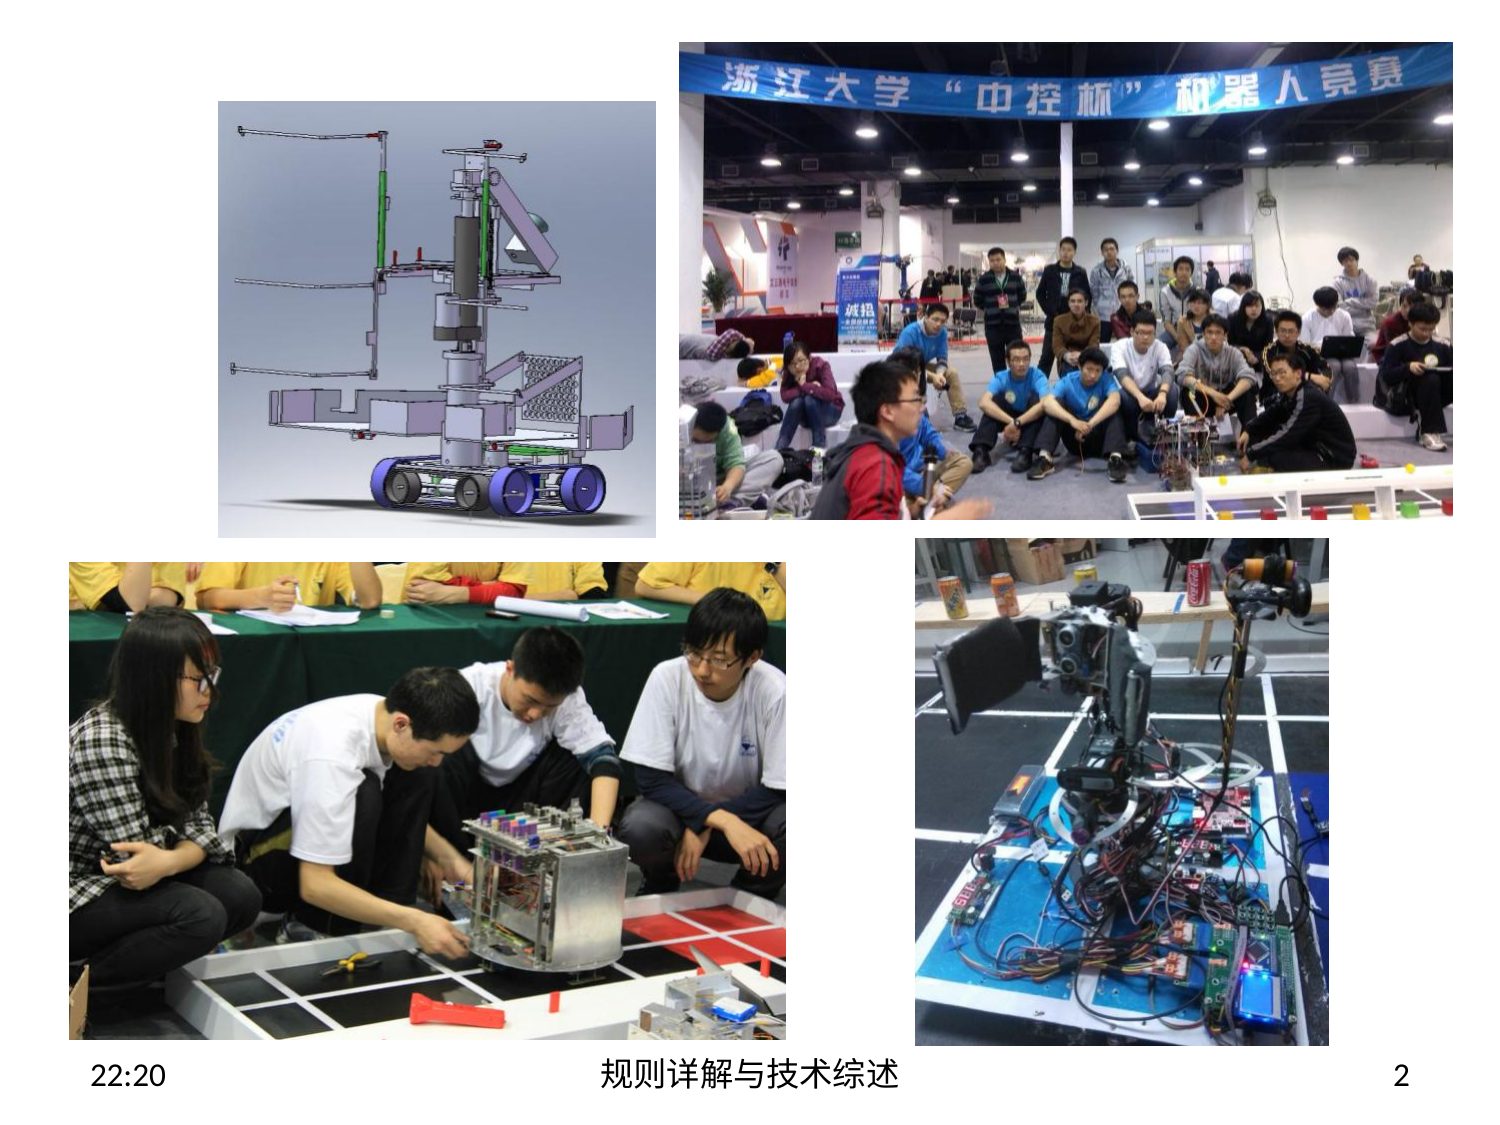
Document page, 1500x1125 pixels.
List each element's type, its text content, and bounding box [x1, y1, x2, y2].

picture [69, 562, 786, 1040]
picture [218, 101, 656, 538]
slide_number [75, 1049, 425, 1103]
slide_number 2 [1074, 1042, 1425, 1103]
picture [678, 42, 1453, 520]
picture [915, 538, 1330, 1047]
footer 规则详解与技术综述 [512, 1042, 988, 1103]
